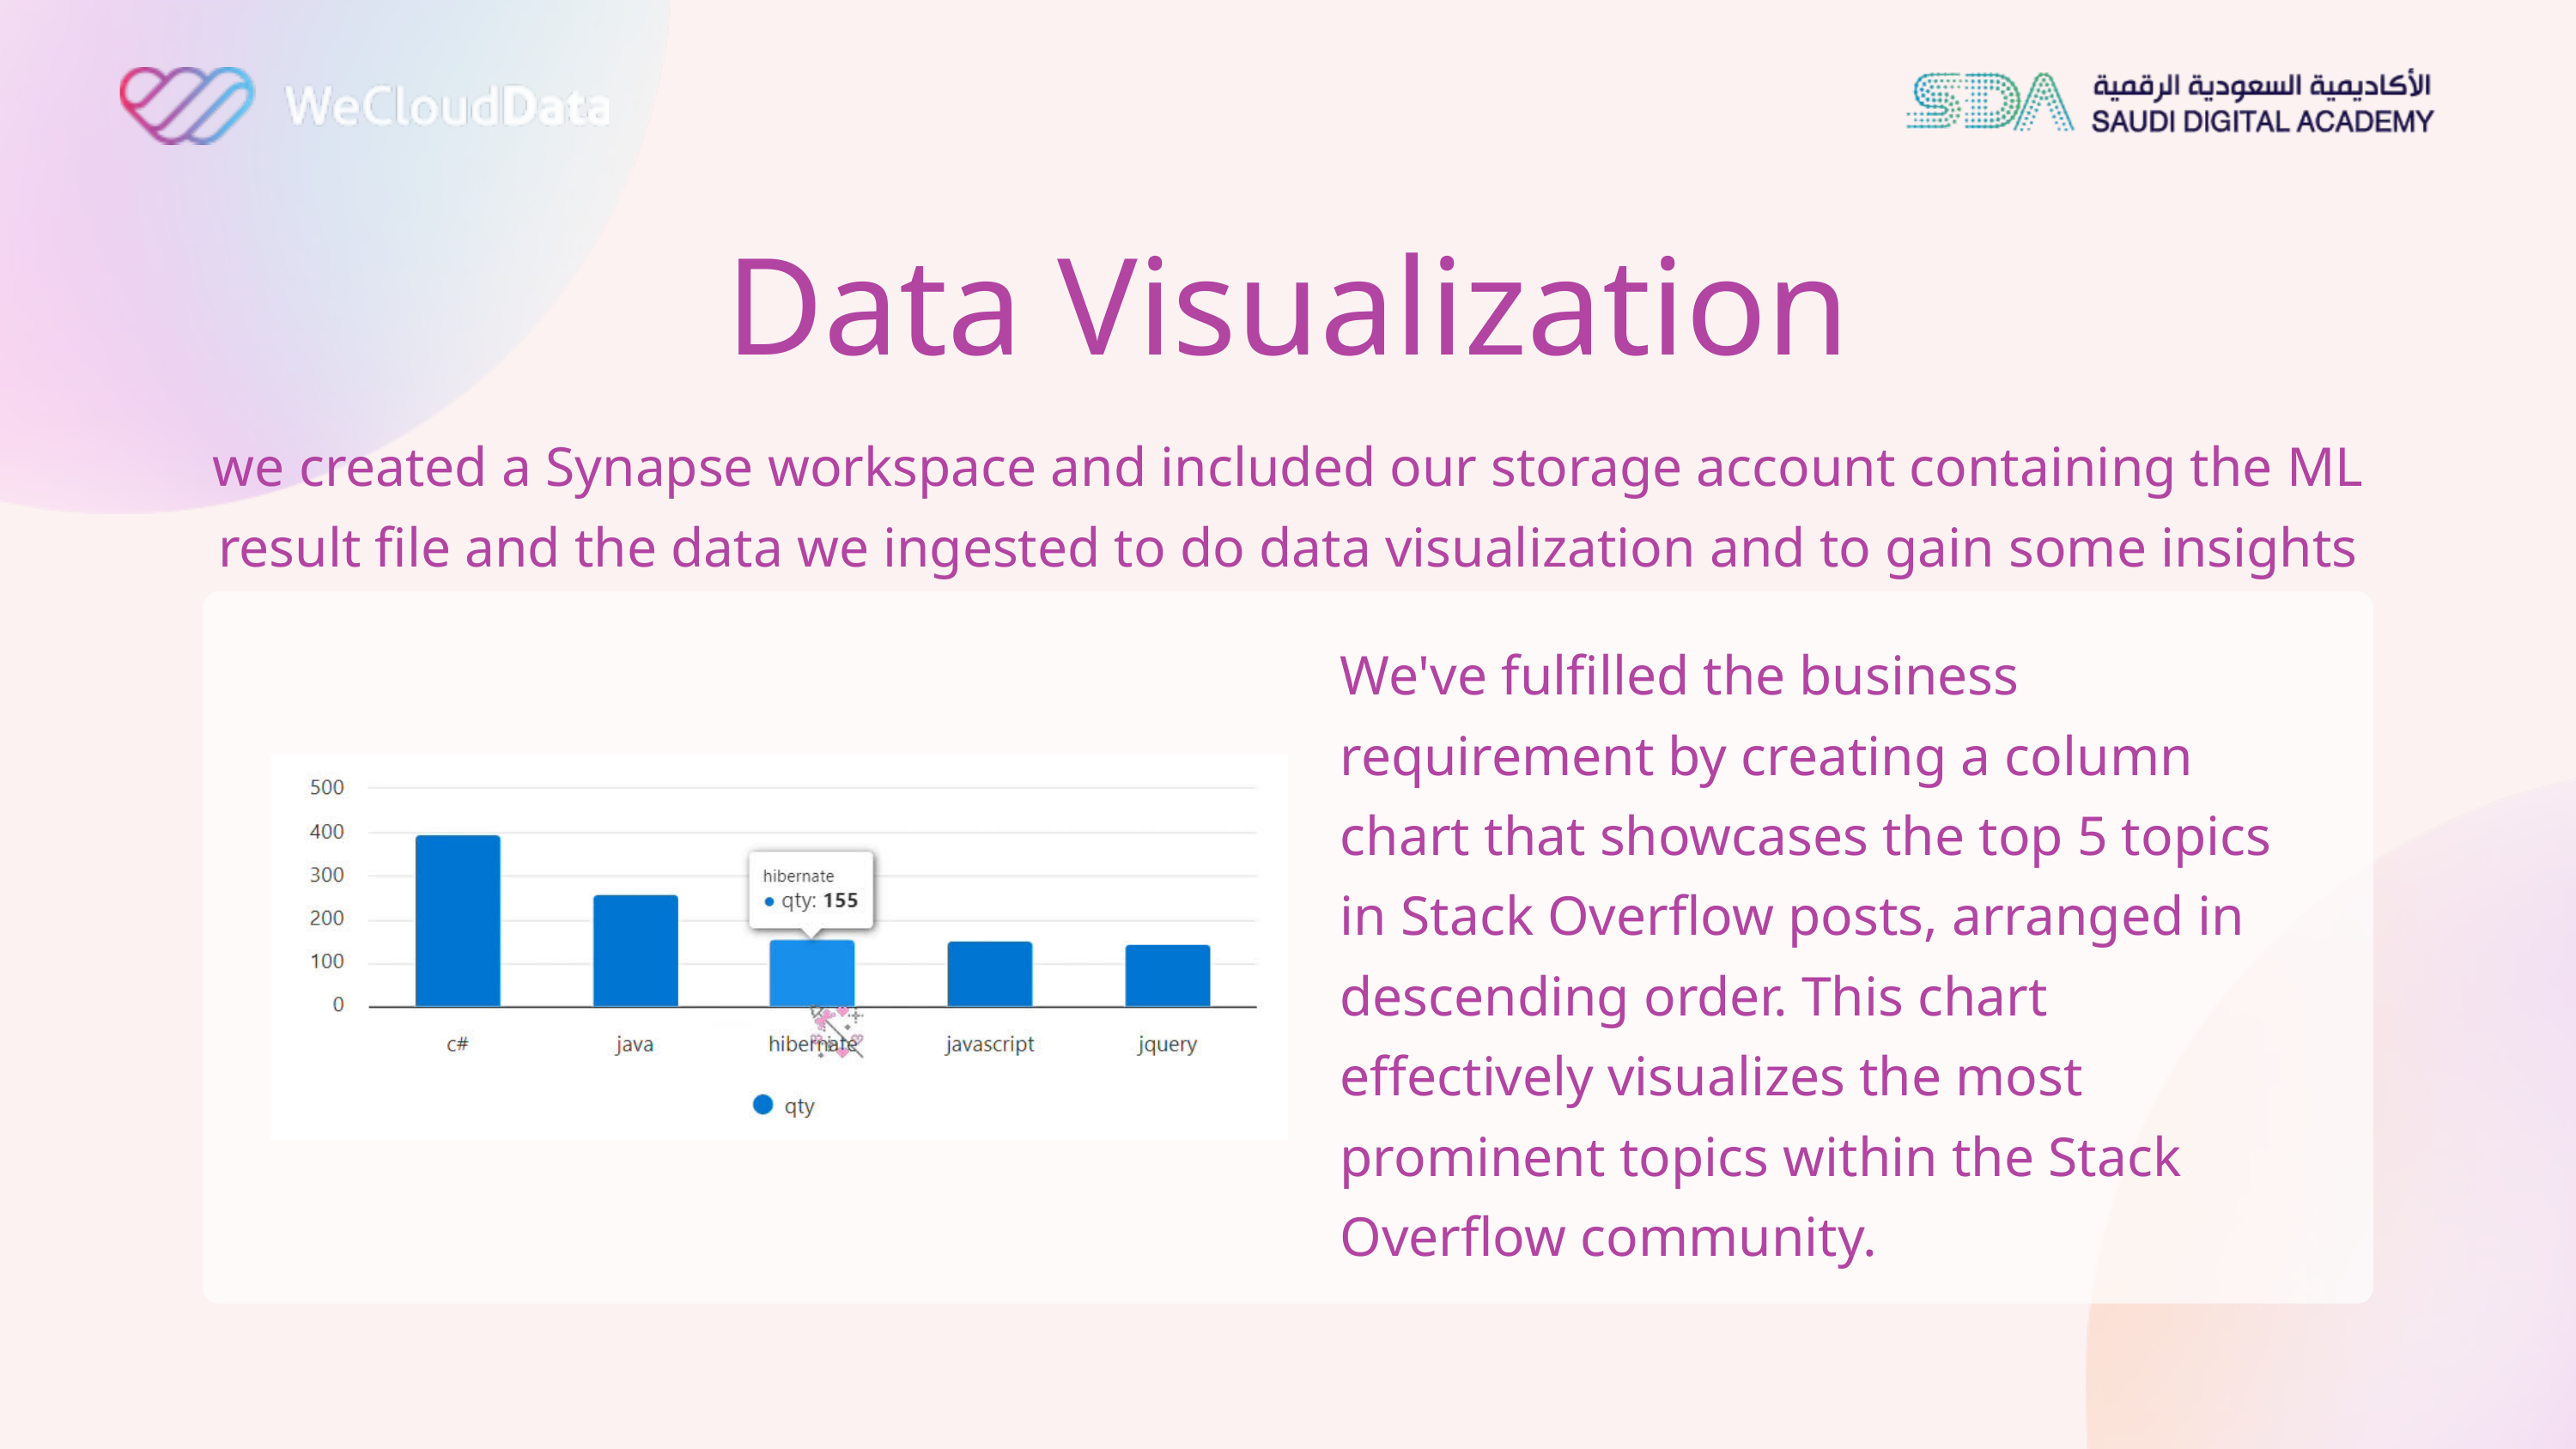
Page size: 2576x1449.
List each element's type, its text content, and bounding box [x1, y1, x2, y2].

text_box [119, 58, 2457, 145]
text_box we created a Synapse workspace and included our storage account containing the ML result file and the data we ingested to do data visualization and to gain some insights [146, 416, 2432, 658]
text_box [0, 0, 672, 514]
text_box Data Visualization [672, 221, 2432, 383]
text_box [202, 591, 2374, 1304]
text_box [2086, 766, 2576, 1449]
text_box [270, 754, 1289, 1141]
